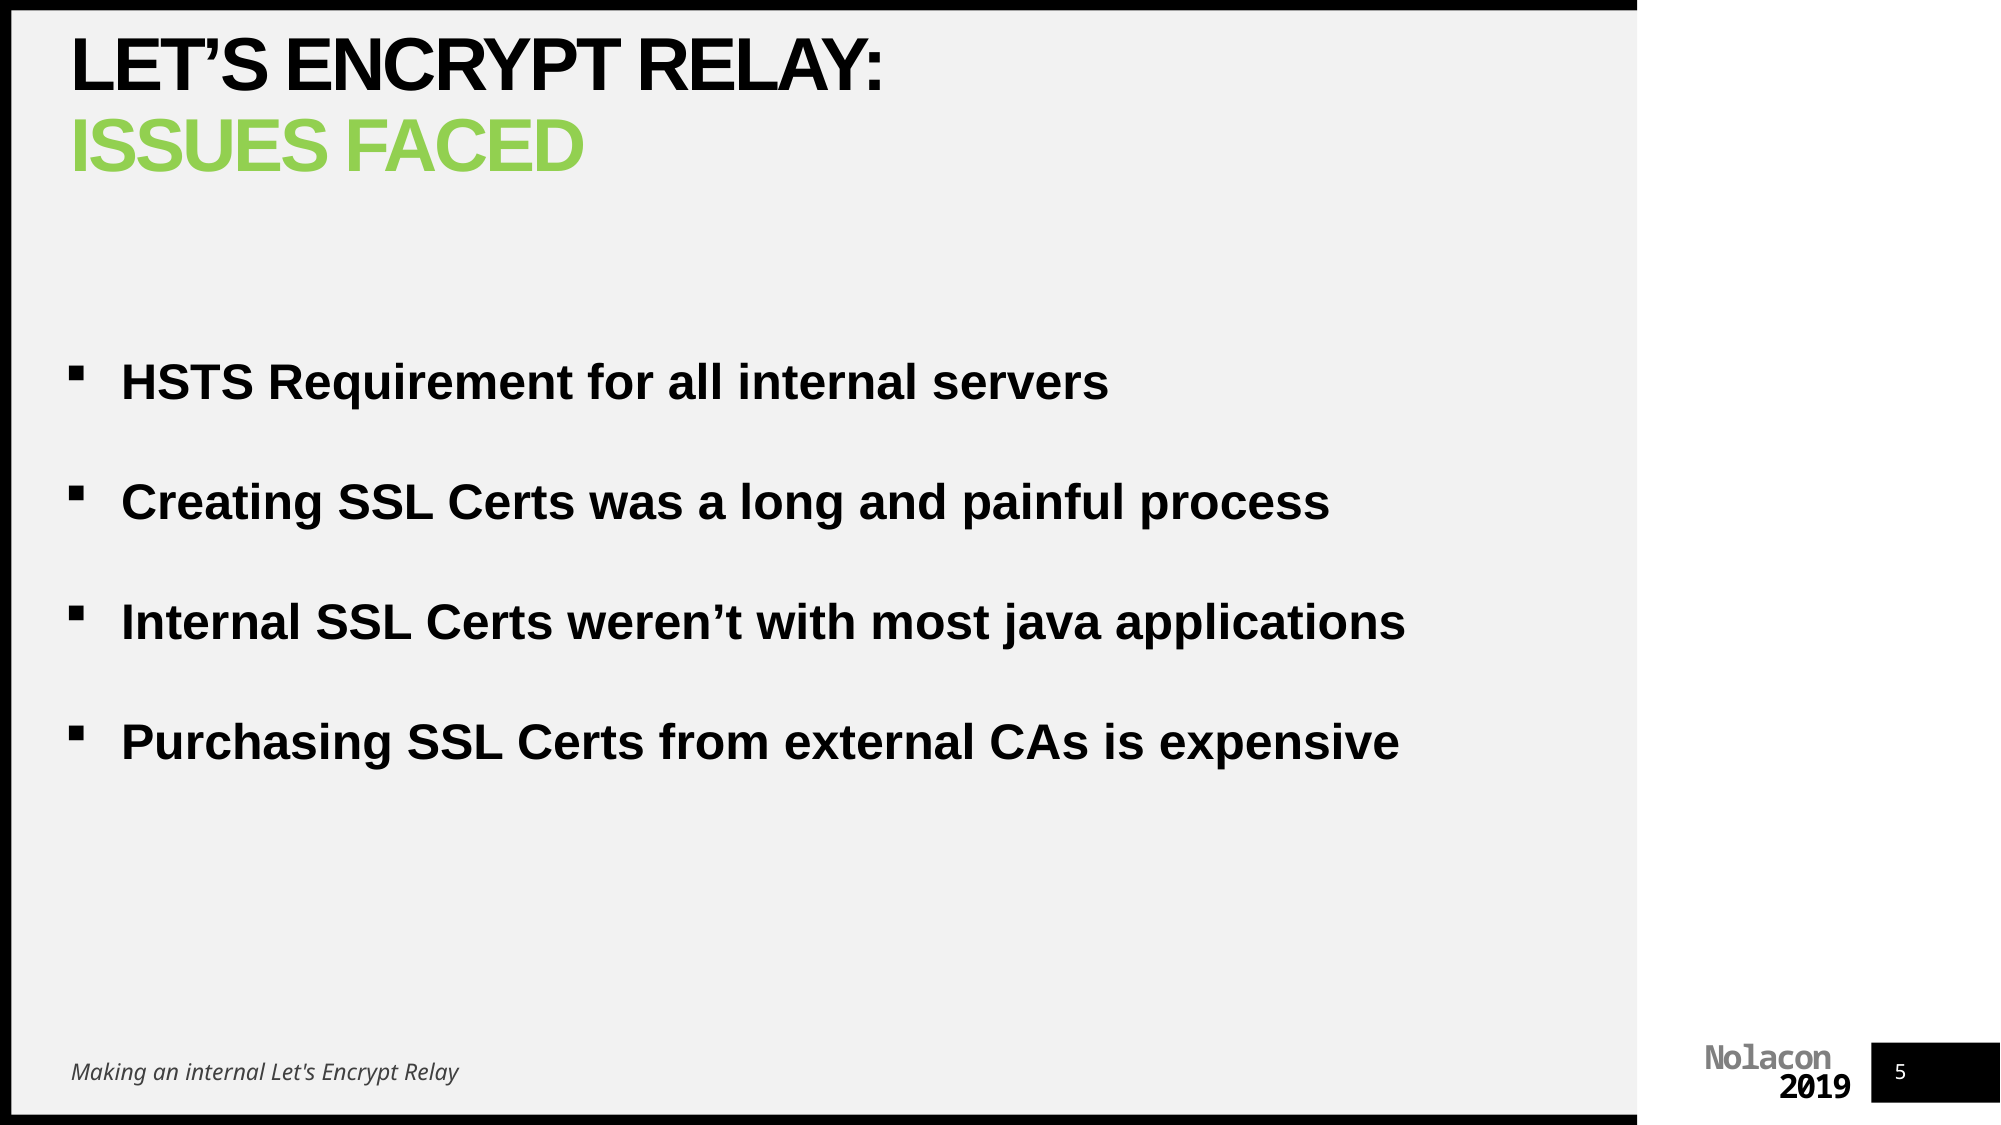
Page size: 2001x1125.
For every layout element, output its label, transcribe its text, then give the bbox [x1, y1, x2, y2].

title Let’s Encrypt Relay: iSSUES Faced [70, 70, 1580, 142]
footer Making an internal Let's Encrypt Relay [70, 1042, 746, 1103]
text_box HSTS Requirement for all internal servers Creating SSL Certs was a long and painful process Internal SSL Certs weren’t with most java applications Purchasing SSL Certs from external CAs is expensive [50, 342, 1637, 837]
slide_number 5 [1877, 1050, 1924, 1096]
